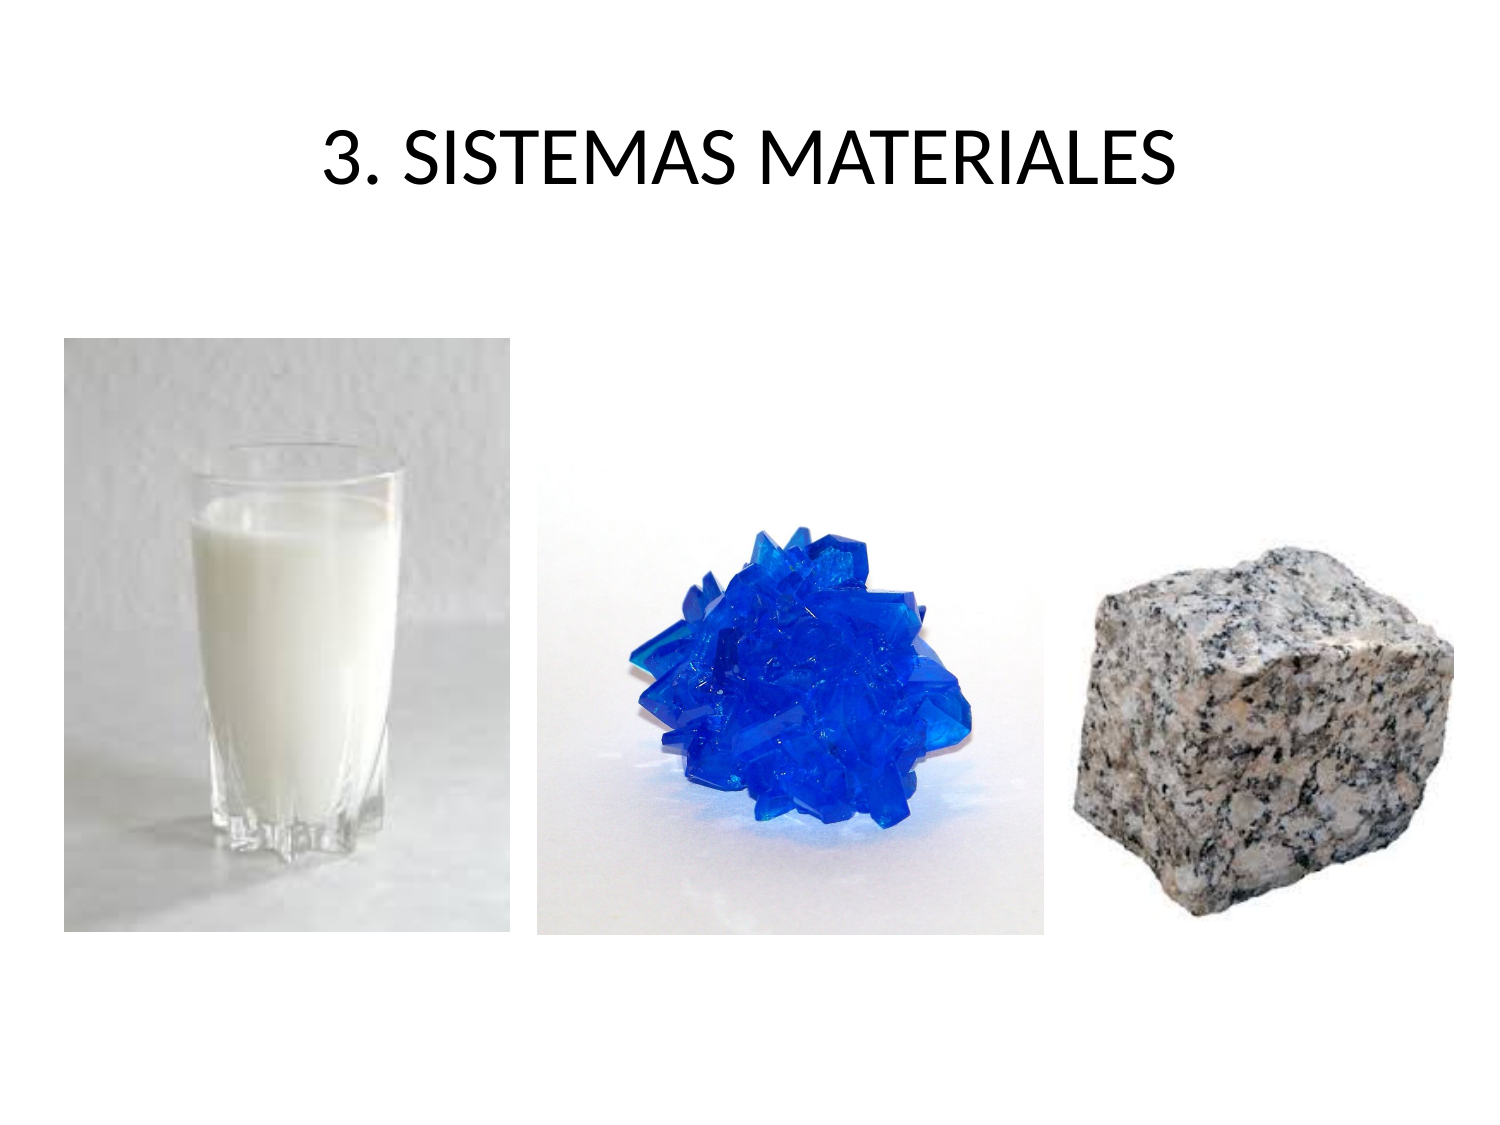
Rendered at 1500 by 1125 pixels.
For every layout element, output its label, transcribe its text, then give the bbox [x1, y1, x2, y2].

picture [1068, 538, 1454, 923]
picture [537, 428, 1044, 936]
title 3. SISTEMAS MATERIALES [112, 30, 1388, 273]
picture [64, 337, 510, 932]
